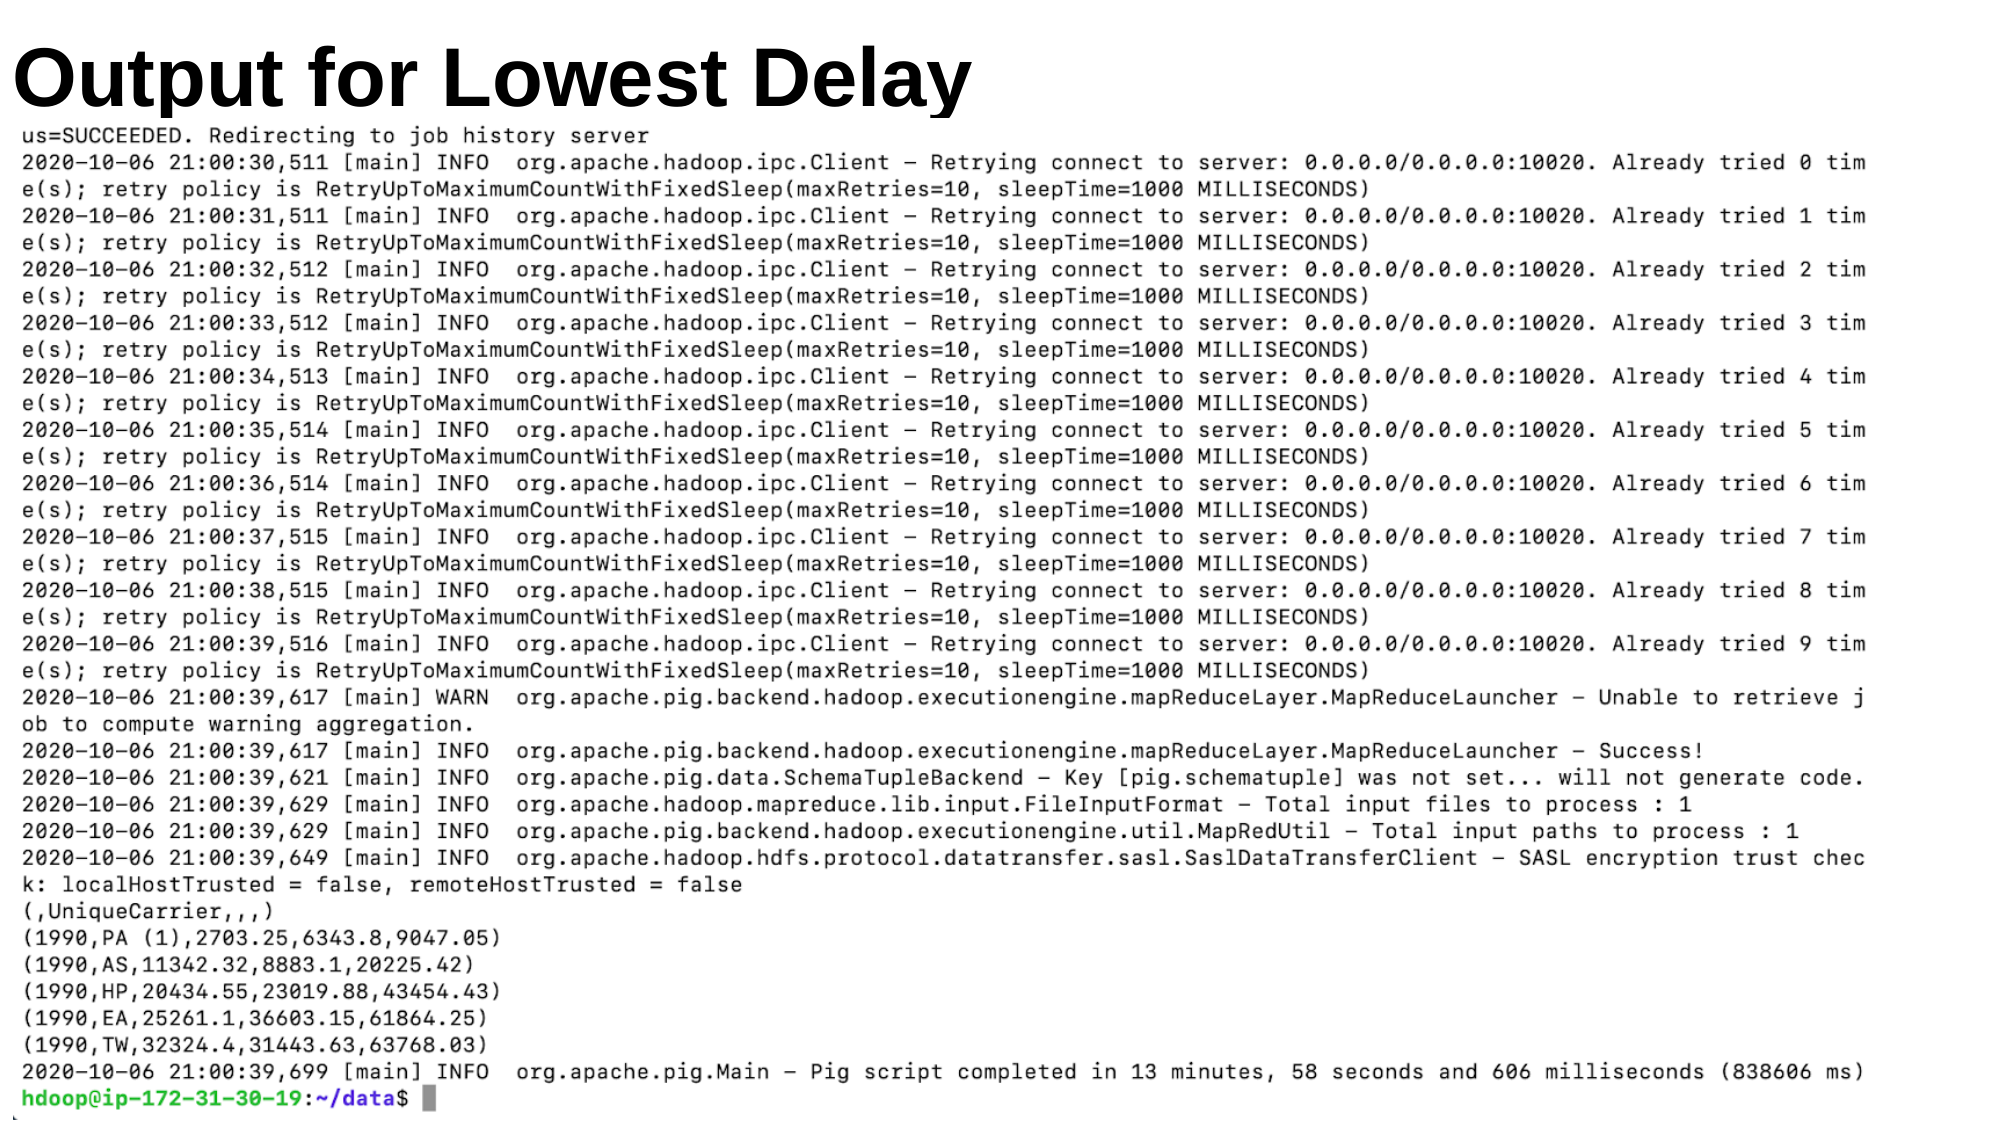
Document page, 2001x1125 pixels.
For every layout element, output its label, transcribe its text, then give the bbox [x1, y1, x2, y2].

title Output for Lowest Delay [4, 0, 1416, 131]
picture [13, 118, 1868, 1121]
